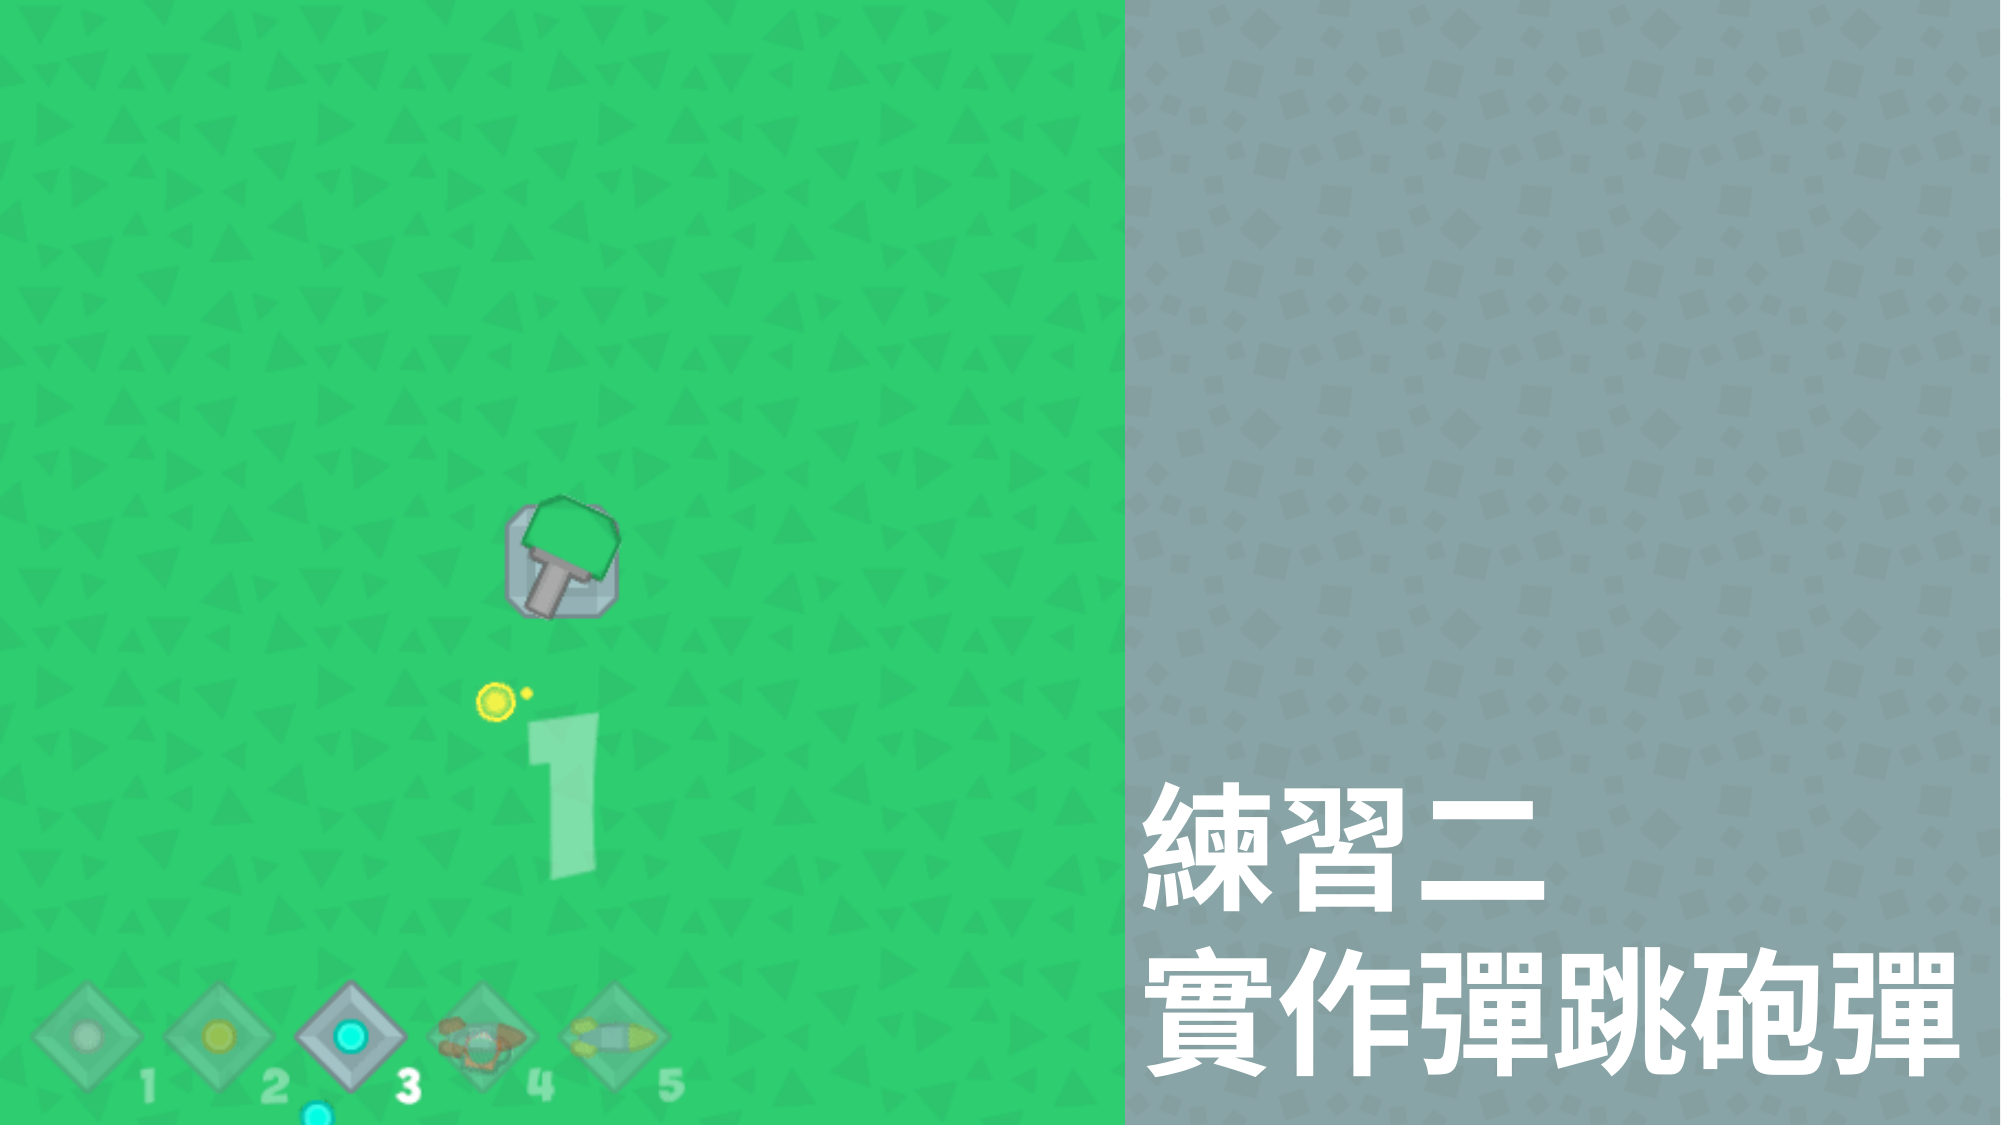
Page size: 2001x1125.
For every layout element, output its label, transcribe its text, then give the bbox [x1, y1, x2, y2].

picture [0, 0, 2001, 1125]
text_box 練習二 實作彈跳砲彈 [1125, 754, 1993, 1100]
